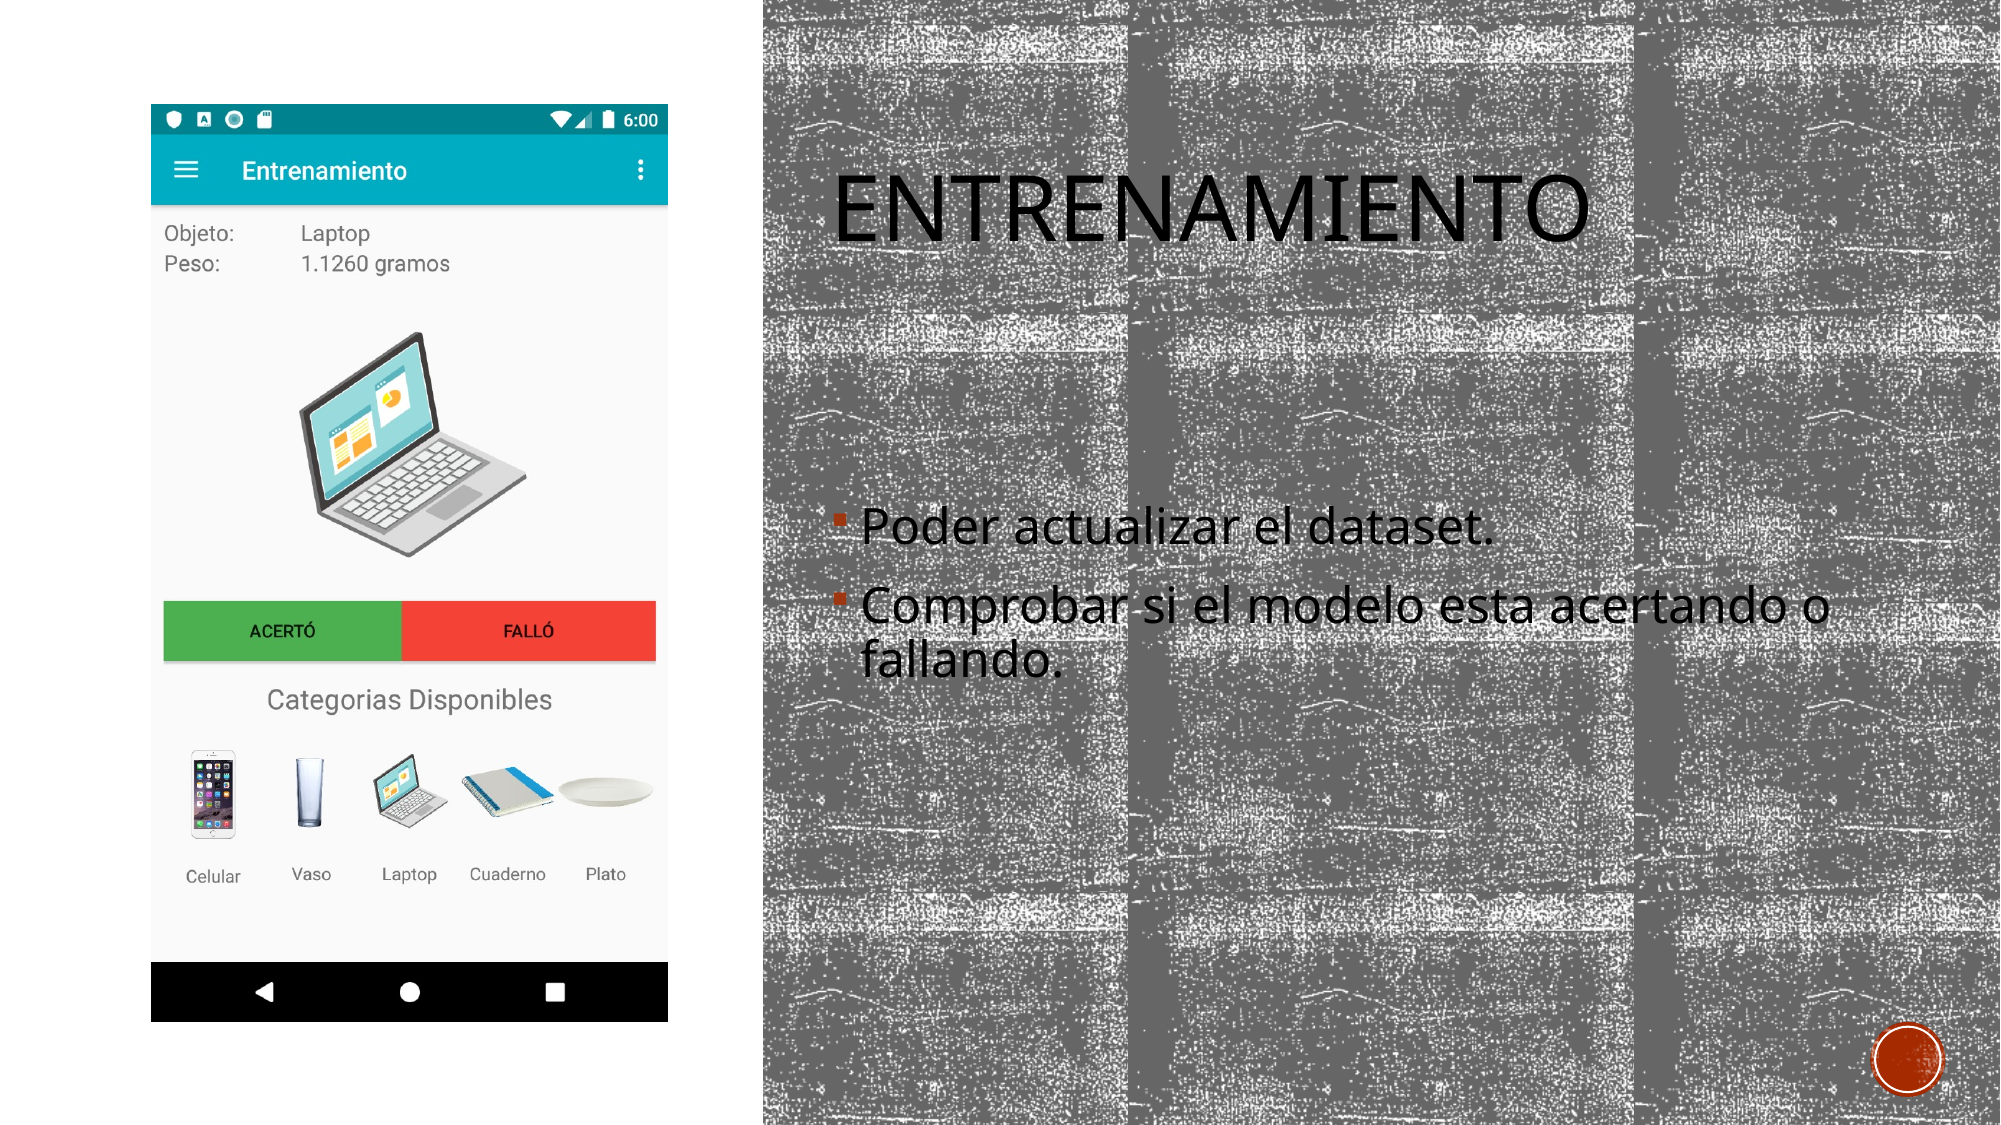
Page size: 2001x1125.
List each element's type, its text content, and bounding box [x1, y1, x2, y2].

title Entrenamiento [815, 79, 1920, 344]
list Poder actualizar el dataset. Comprobar si el modelo esta acertando o fallando. [815, 493, 1920, 1013]
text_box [1872, 1024, 1943, 1096]
text_box [762, 0, 2000, 1125]
picture [151, 104, 668, 1022]
